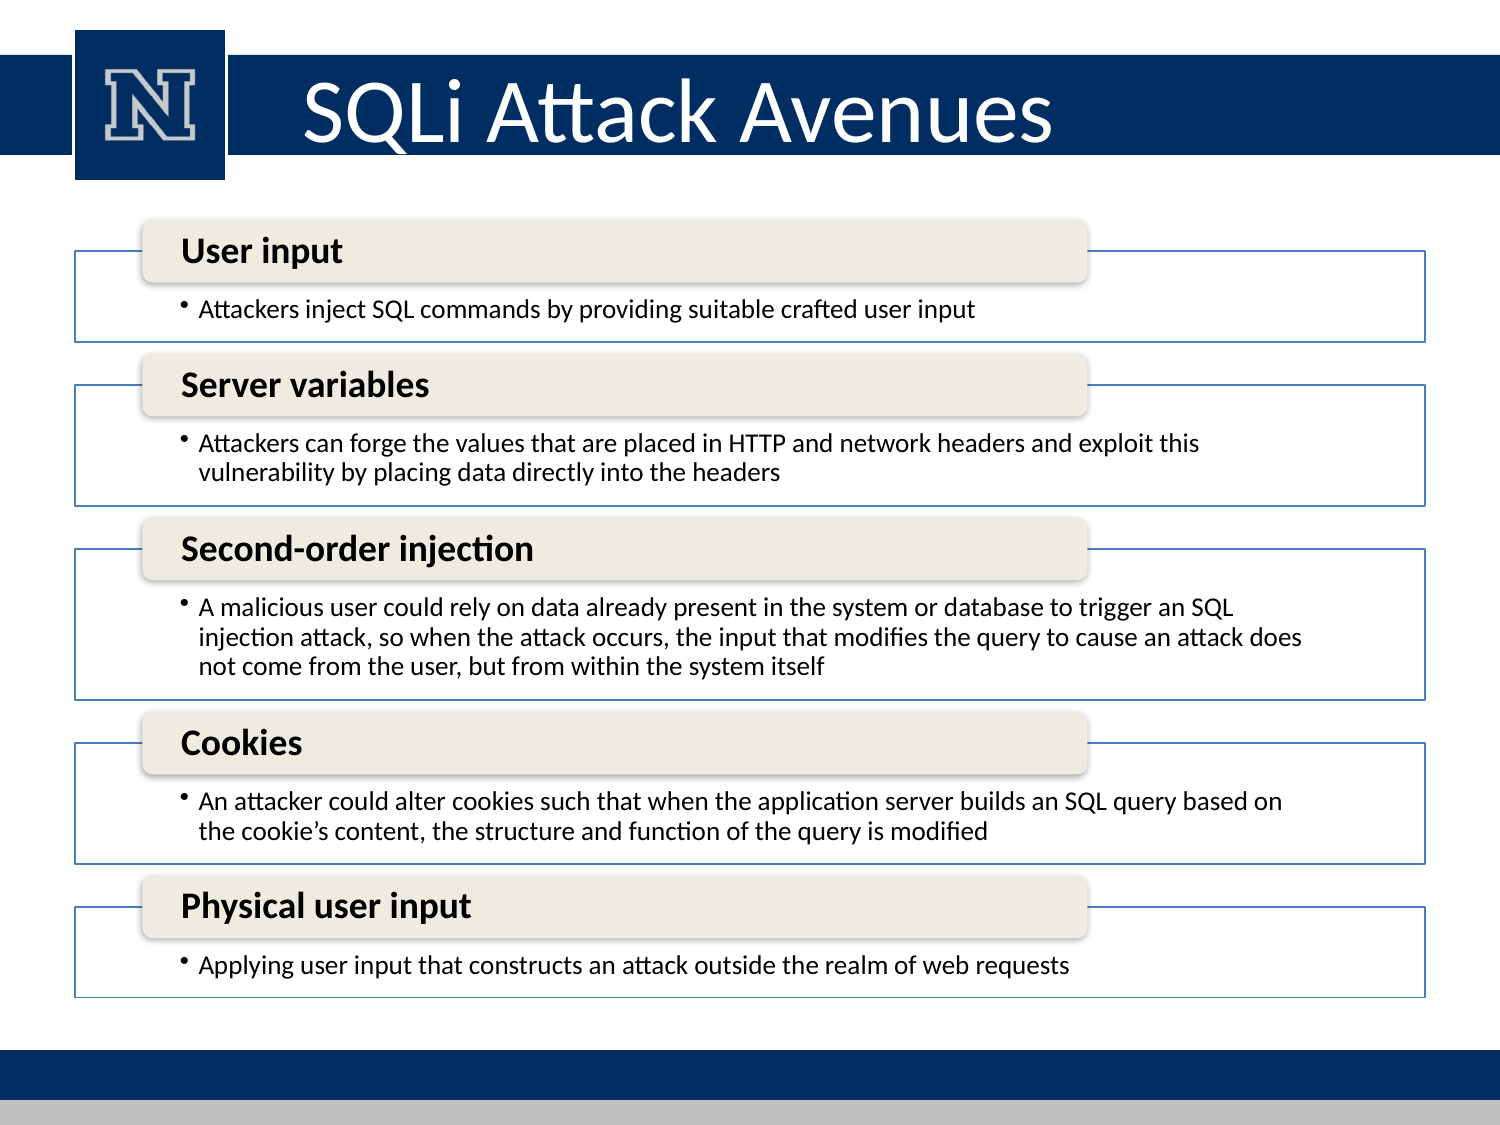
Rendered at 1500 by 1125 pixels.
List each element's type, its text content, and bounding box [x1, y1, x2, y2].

text_box Cookies [142, 711, 1088, 775]
text_box Physical user input [142, 875, 1088, 939]
text_box User input [142, 219, 1088, 283]
text_box Attackers inject SQL commands by providing suitable crafted user input [74, 250, 1426, 343]
text_box Applying user input that constructs an attack outside the realm of web requests [74, 906, 1426, 998]
title SQLi Attack Avenues [287, 12, 1475, 200]
text_box Attackers can forge the values that are placed in HTTP and network headers and exploit this vulnerability by placing data directly into the headers [74, 384, 1426, 507]
text_box Server variables [142, 353, 1088, 417]
text_box An attacker could alter cookies such that when the application server builds an SQL query based on the cookie’s content, the structure and function of the query is modified [74, 742, 1426, 865]
text_box A malicious user could rely on data already present in the system or database to trigger an SQL injection attack, so when the attack occurs, the input that modifies the query to cause an attack does not come from the user, but from within the system itself [74, 548, 1426, 701]
text_box Second-order injection [142, 517, 1088, 581]
picture [75, 30, 225, 180]
